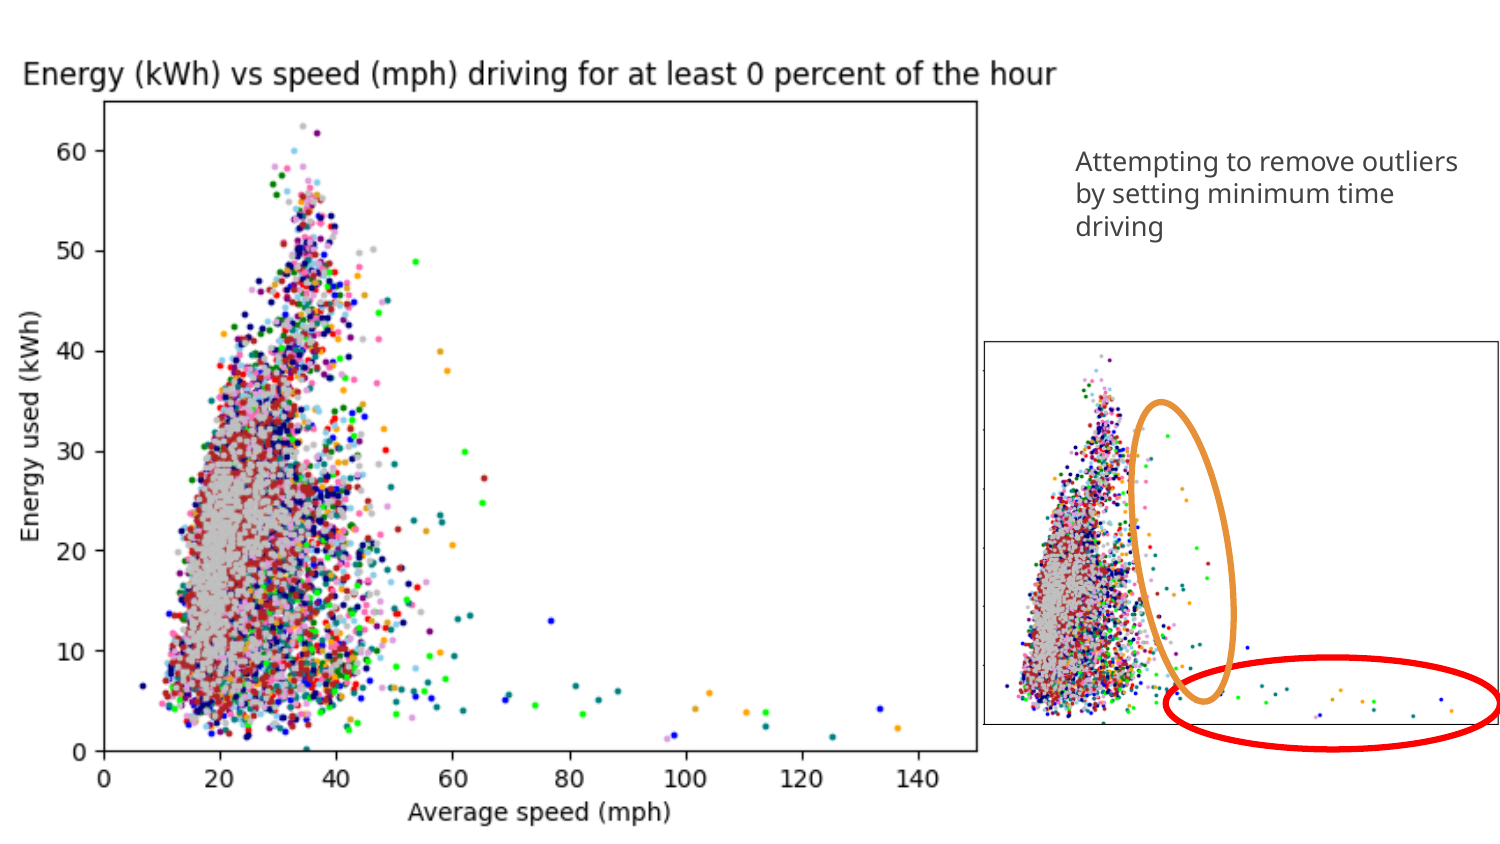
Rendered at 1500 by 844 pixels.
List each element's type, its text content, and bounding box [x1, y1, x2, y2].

text_box [1204, 733, 1461, 750]
picture [0, 0, 1500, 844]
list Attempting to remove outliers by setting minimum time driving [1093, 129, 1500, 335]
